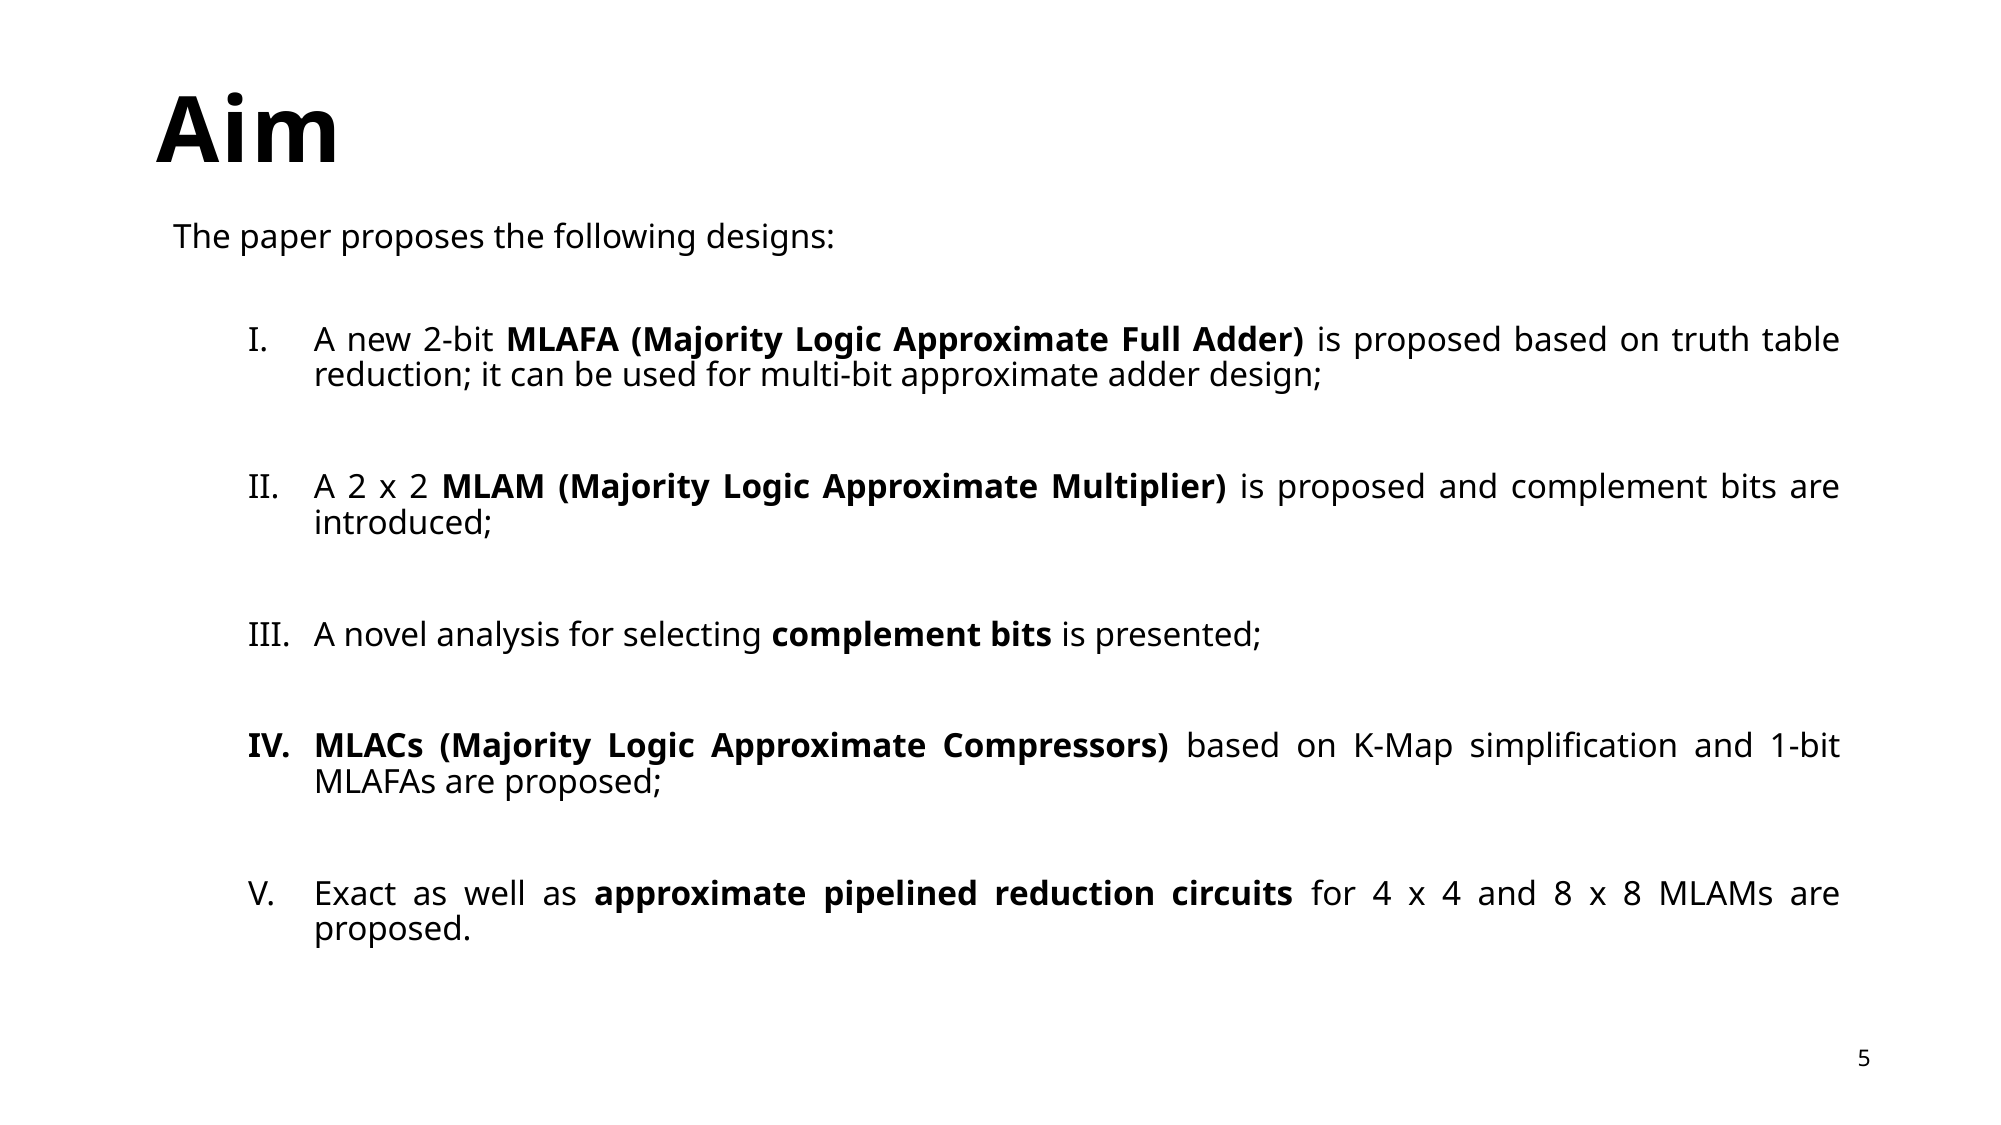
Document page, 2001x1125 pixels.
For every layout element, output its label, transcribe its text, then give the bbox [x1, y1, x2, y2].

slide_number 5 [1857, 1043, 1944, 1084]
title Aim [156, 82, 1855, 183]
list The paper proposes the following designs: A new 2-bit MLAFA (Majority Logic Approximate Full Adder) is proposed based on truth table reduction; it can be used for multi-bit approximate adder design; A 2 x 2 MLAM (Majority Logic Approximate Multiplier) is proposed and complement bits are introduced; A novel analysis for selecting complement bits is presented; MLACs (Majority Logic Approximate Compressors) based on K-Map simplification and 1-bit MLAFAs are proposed; Exact as well as approximate pipelined reduction circuits for 4 x 4 and 8 x 8 MLAMs are proposed. [158, 211, 1857, 1027]
